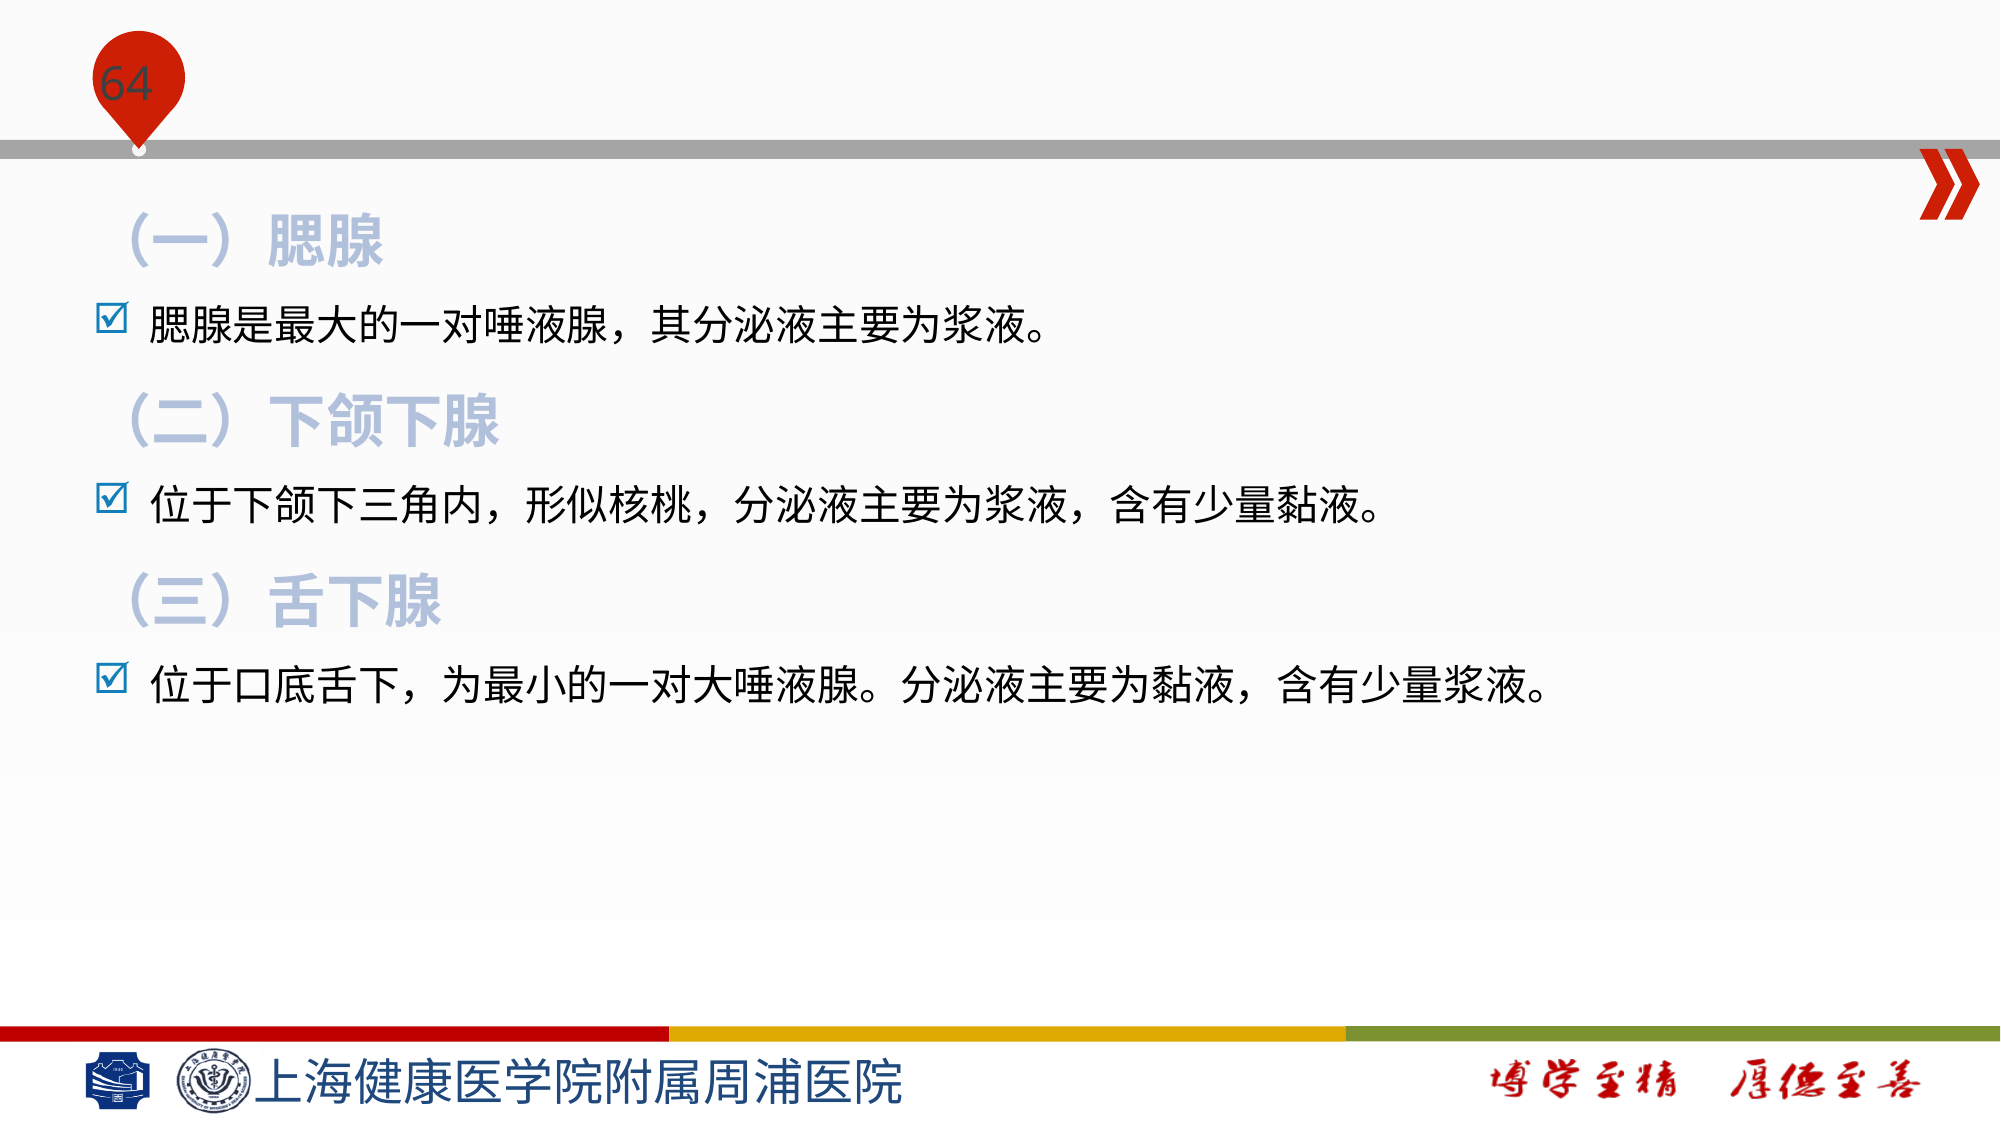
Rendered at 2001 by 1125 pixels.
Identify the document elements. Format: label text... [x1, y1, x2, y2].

picture [70, 1042, 260, 1121]
text_box （一）腮腺 腮腺是最大的一对唾液腺，其分泌液主要为浆液。 （二）下颌下腺 位于下颌下三角内，形似核桃，分泌液主要为浆液，含有少量黏液。 （三）舌下腺 位于口底舌下，为最小的一对大唾液腺。分泌液主要为黏液，含有少量浆液。 [78, 161, 1843, 896]
picture [1458, 1043, 1955, 1124]
